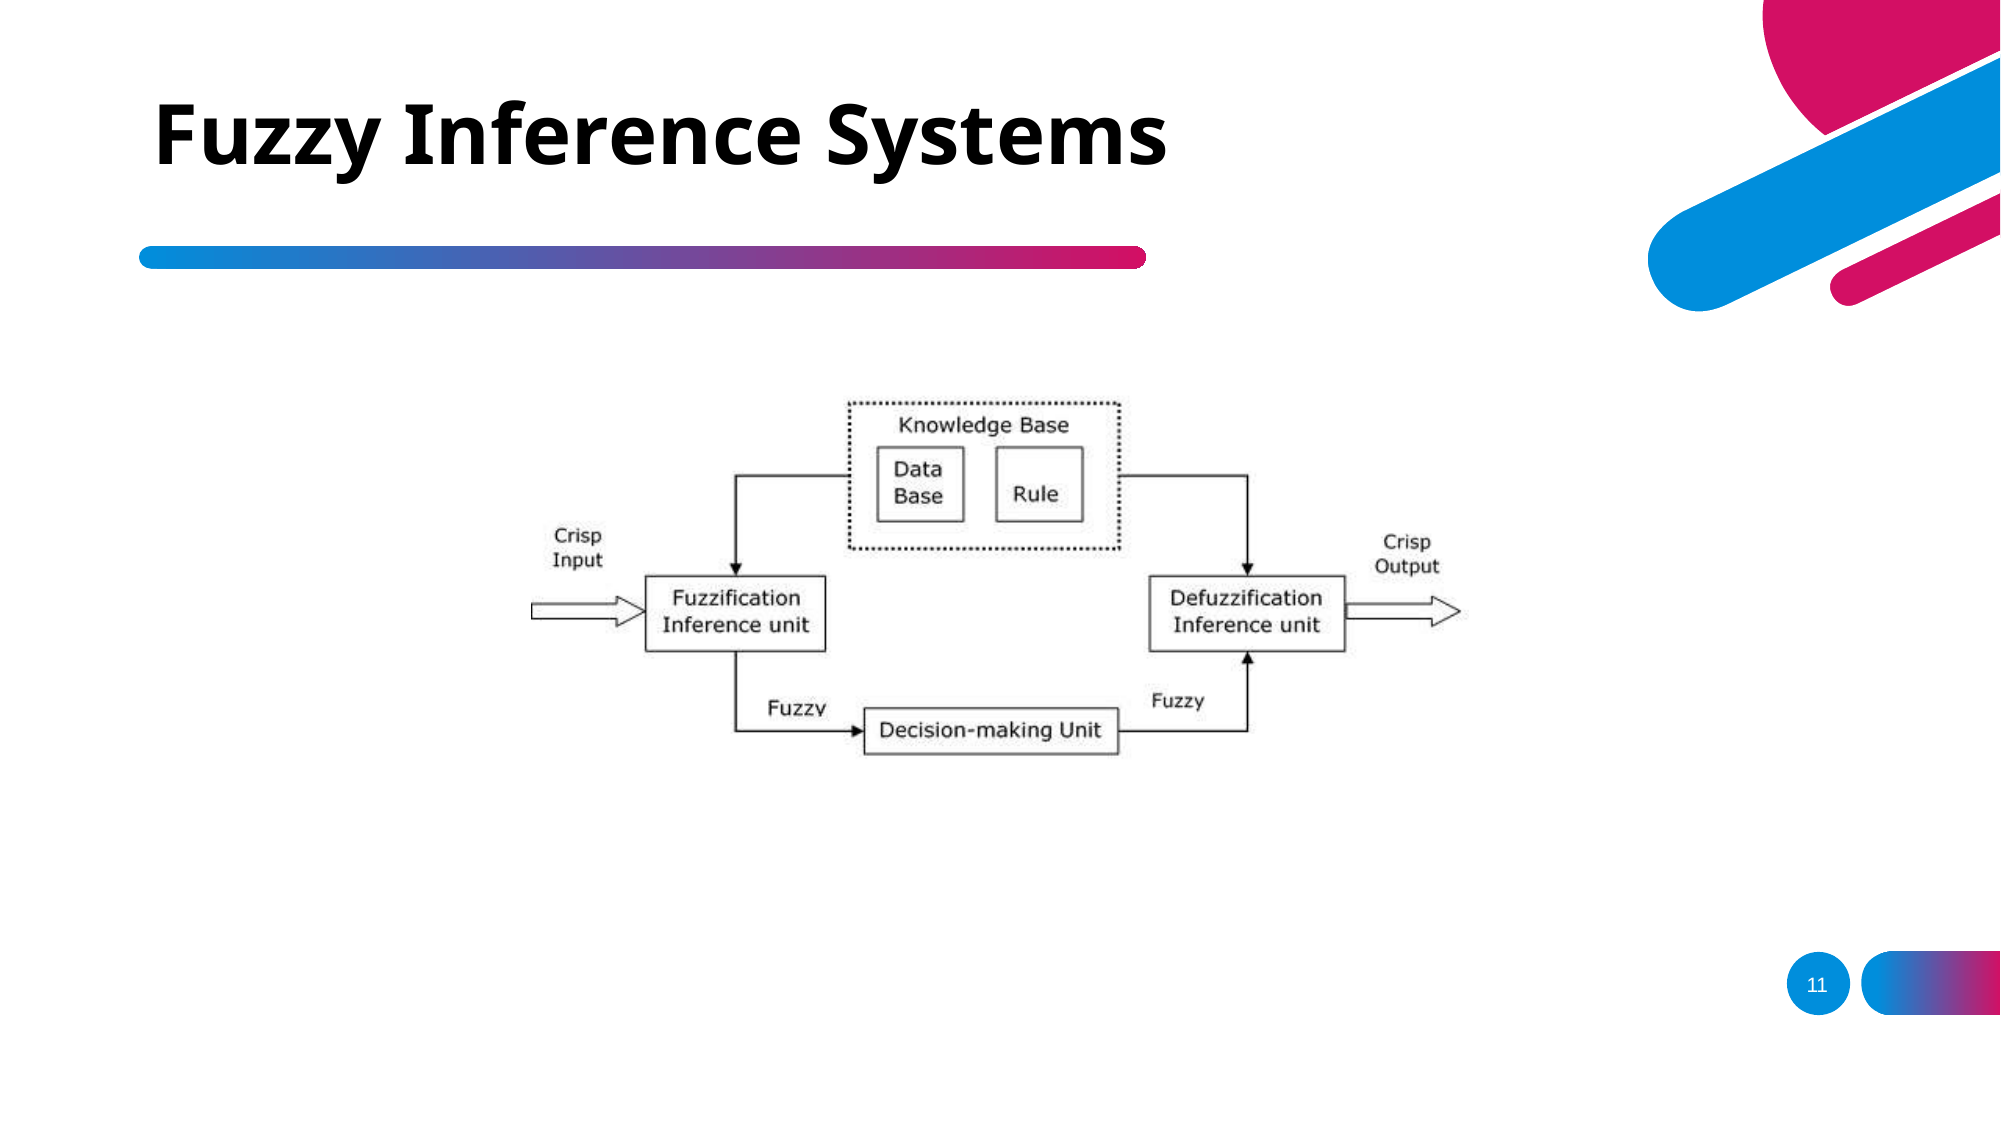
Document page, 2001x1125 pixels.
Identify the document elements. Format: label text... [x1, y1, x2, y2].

slide_number 11 [1772, 954, 1863, 1015]
title Fuzzy Inference Systems [137, 59, 1623, 215]
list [531, 371, 1469, 795]
